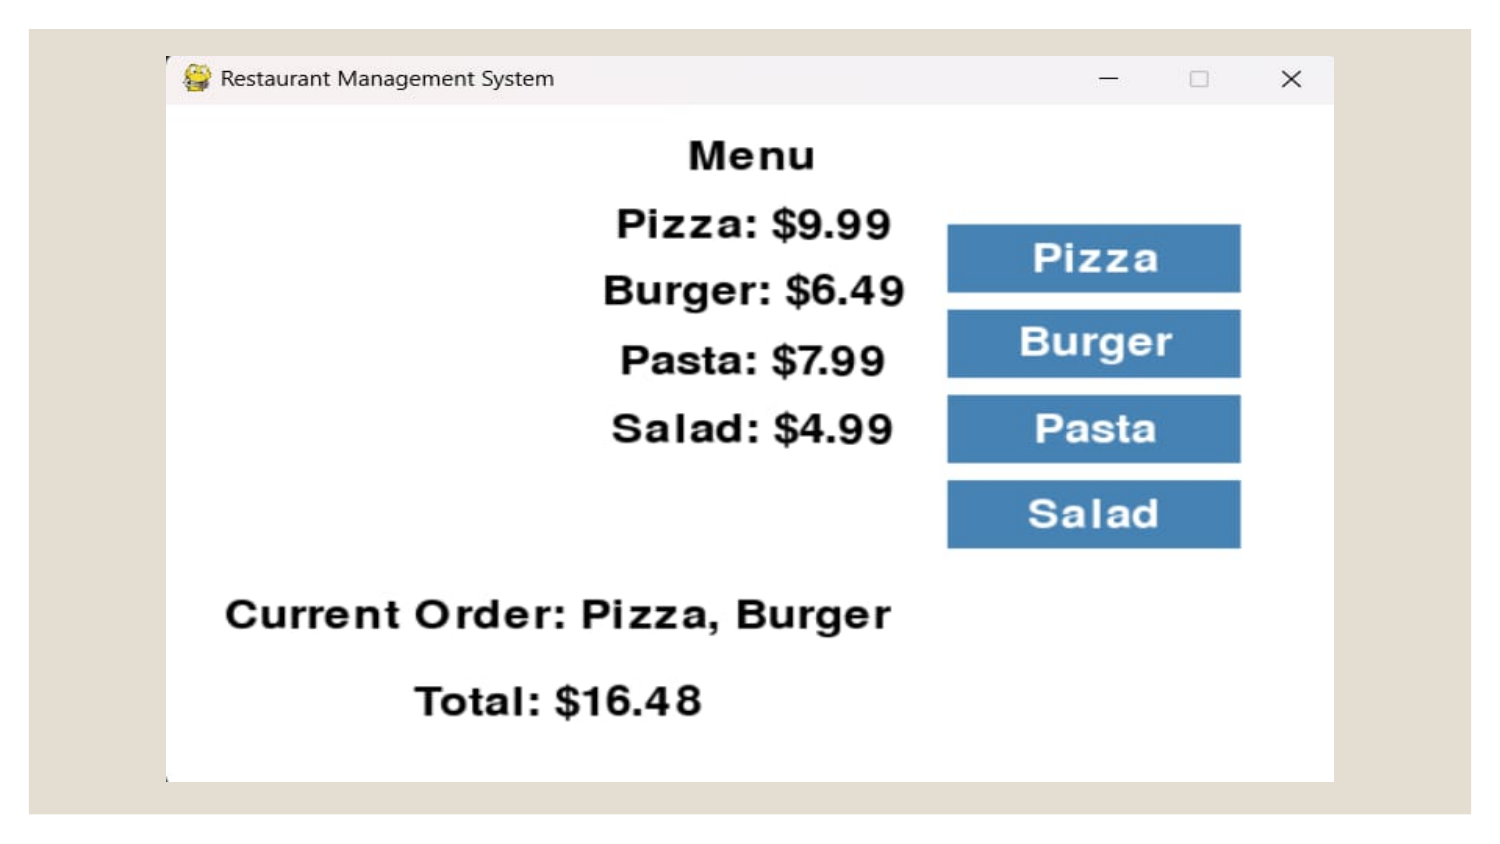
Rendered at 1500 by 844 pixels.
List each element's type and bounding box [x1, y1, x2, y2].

picture [166, 56, 1334, 782]
